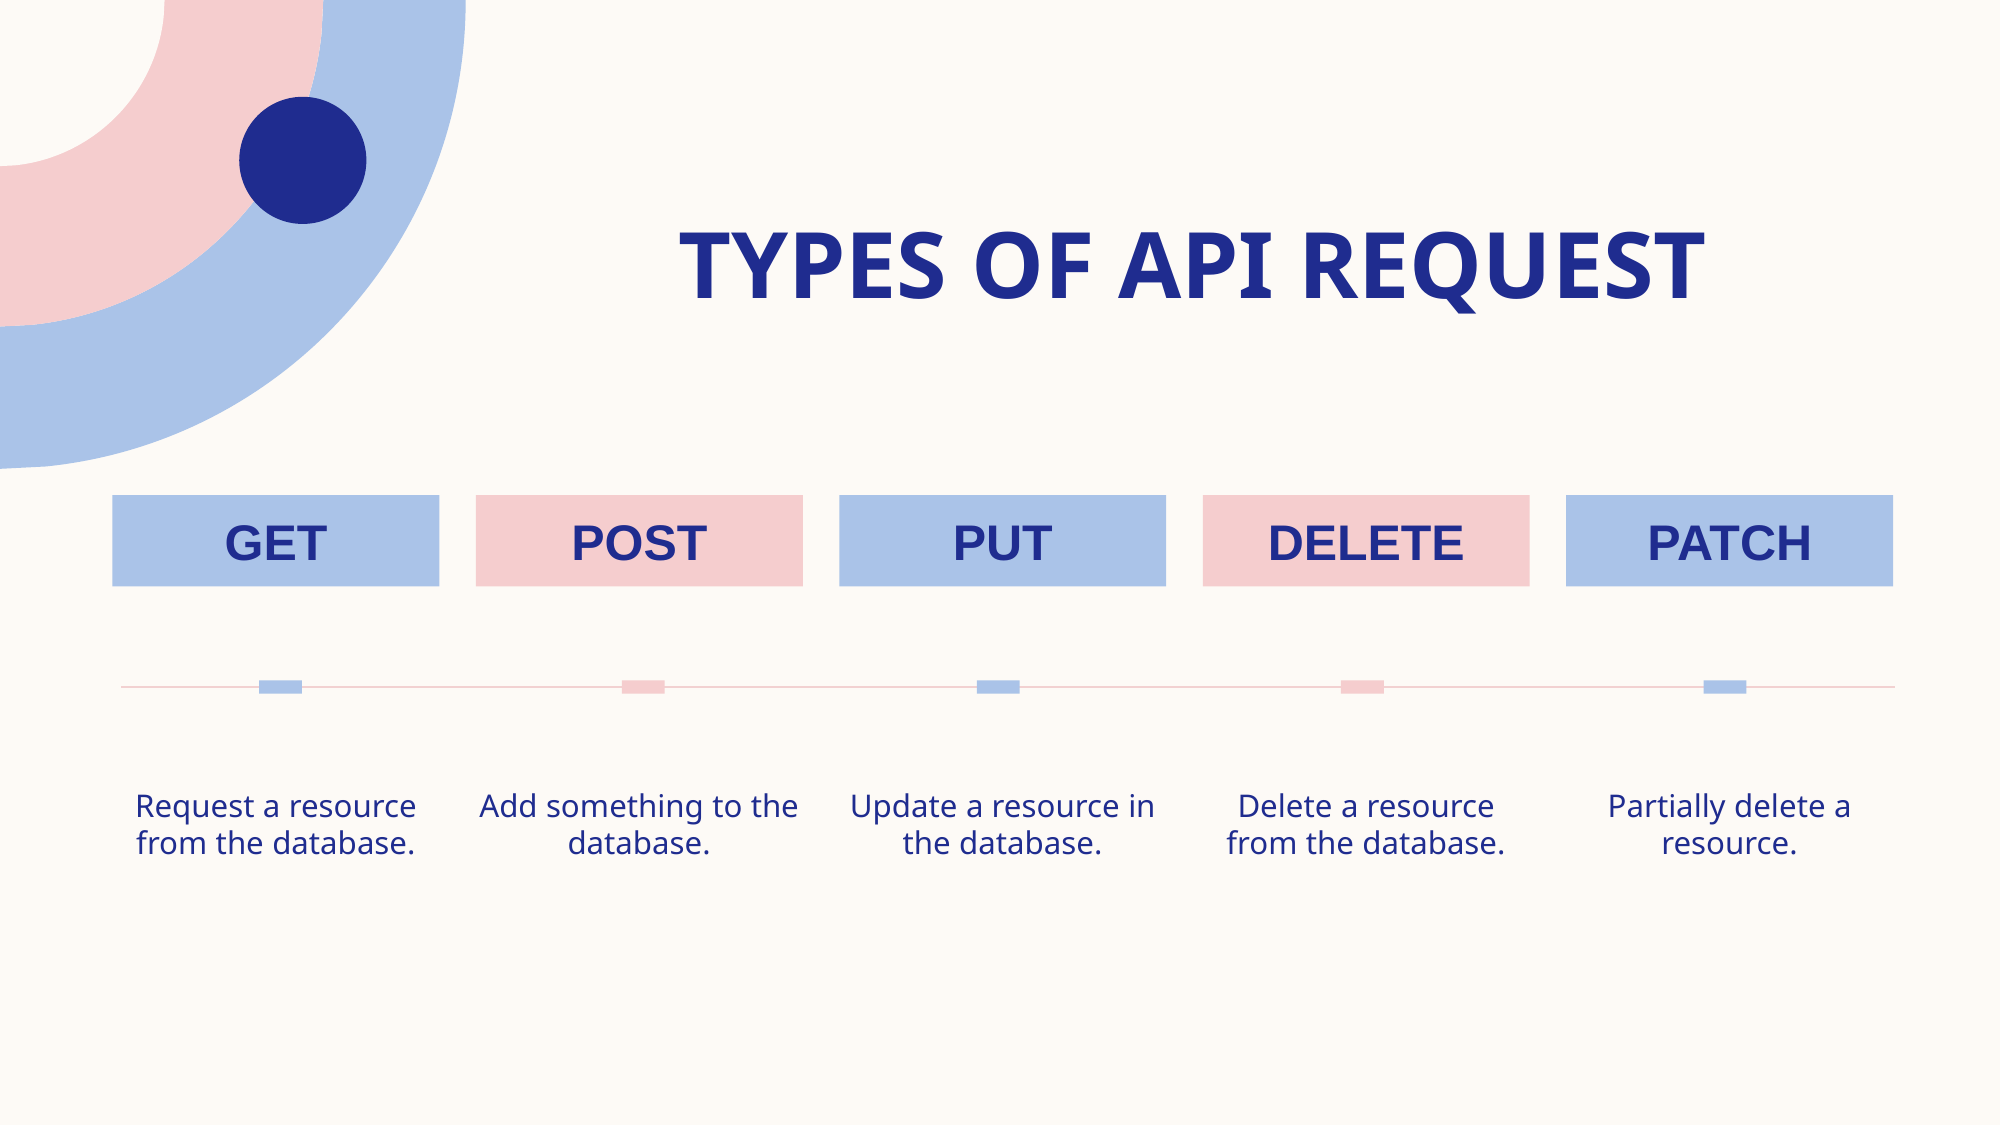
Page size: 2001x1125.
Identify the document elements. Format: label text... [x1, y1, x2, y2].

list POST [475, 495, 803, 587]
list Add something to the database. [475, 778, 803, 909]
title Types of API Request [317, 199, 2000, 326]
list DELETE [1202, 495, 1530, 587]
list Partially delete a resource. [1566, 778, 1894, 909]
list Update a resource in the database. [839, 778, 1167, 909]
text_box [621, 679, 666, 695]
list PUT [839, 495, 1167, 587]
list PATCH [1566, 495, 1894, 587]
list Request a resource from the database. [112, 778, 440, 909]
text_box [258, 679, 303, 695]
text_box [1703, 679, 1747, 695]
list Delete a resource from the database. [1202, 778, 1530, 909]
text_box [976, 679, 1021, 695]
list GET [112, 495, 440, 587]
text_box [1340, 679, 1385, 695]
